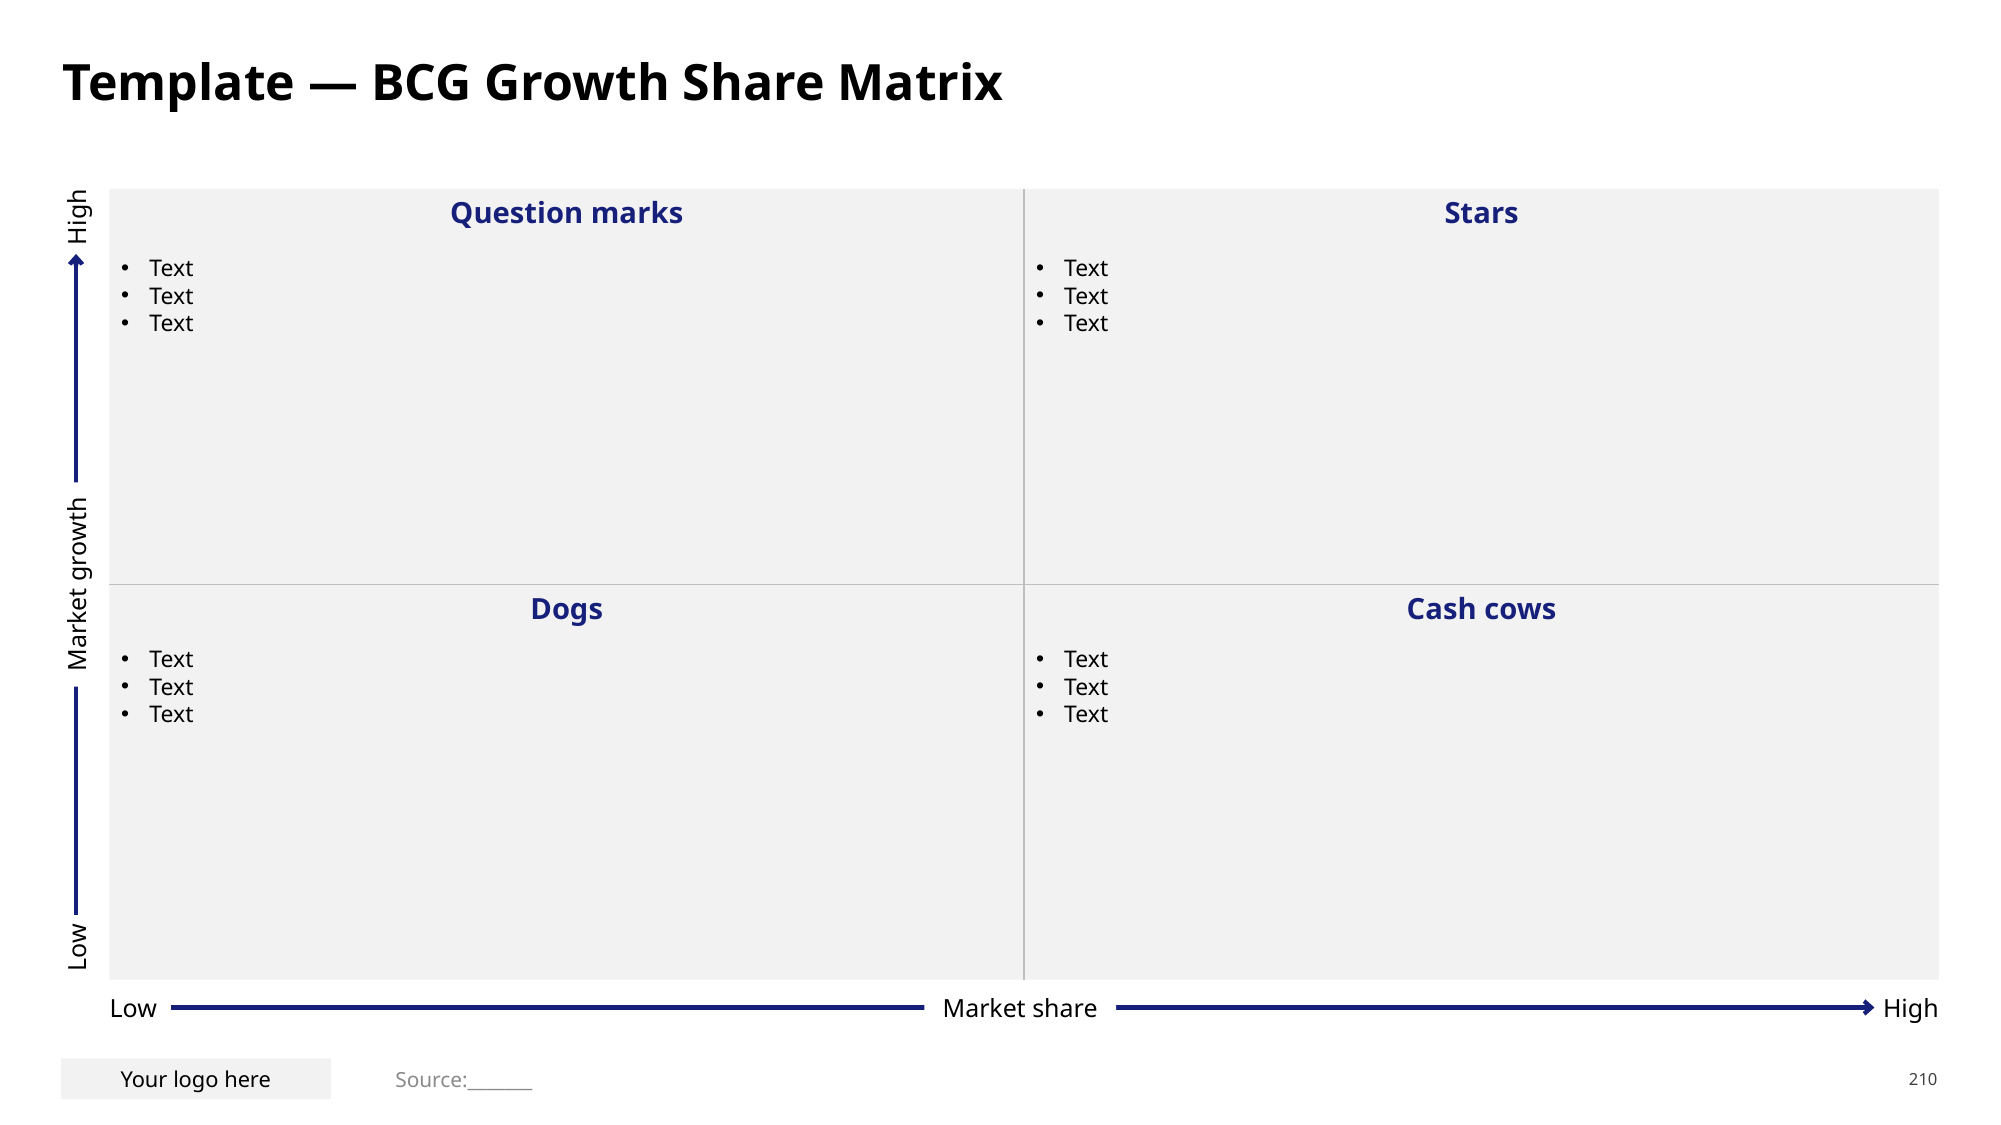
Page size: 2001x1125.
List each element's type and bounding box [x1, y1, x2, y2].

text_box [61, 189, 92, 980]
title [63, 62, 1937, 143]
text_box [108, 188, 1940, 981]
text_box [109, 992, 1939, 1023]
footer [380, 1059, 1340, 1100]
